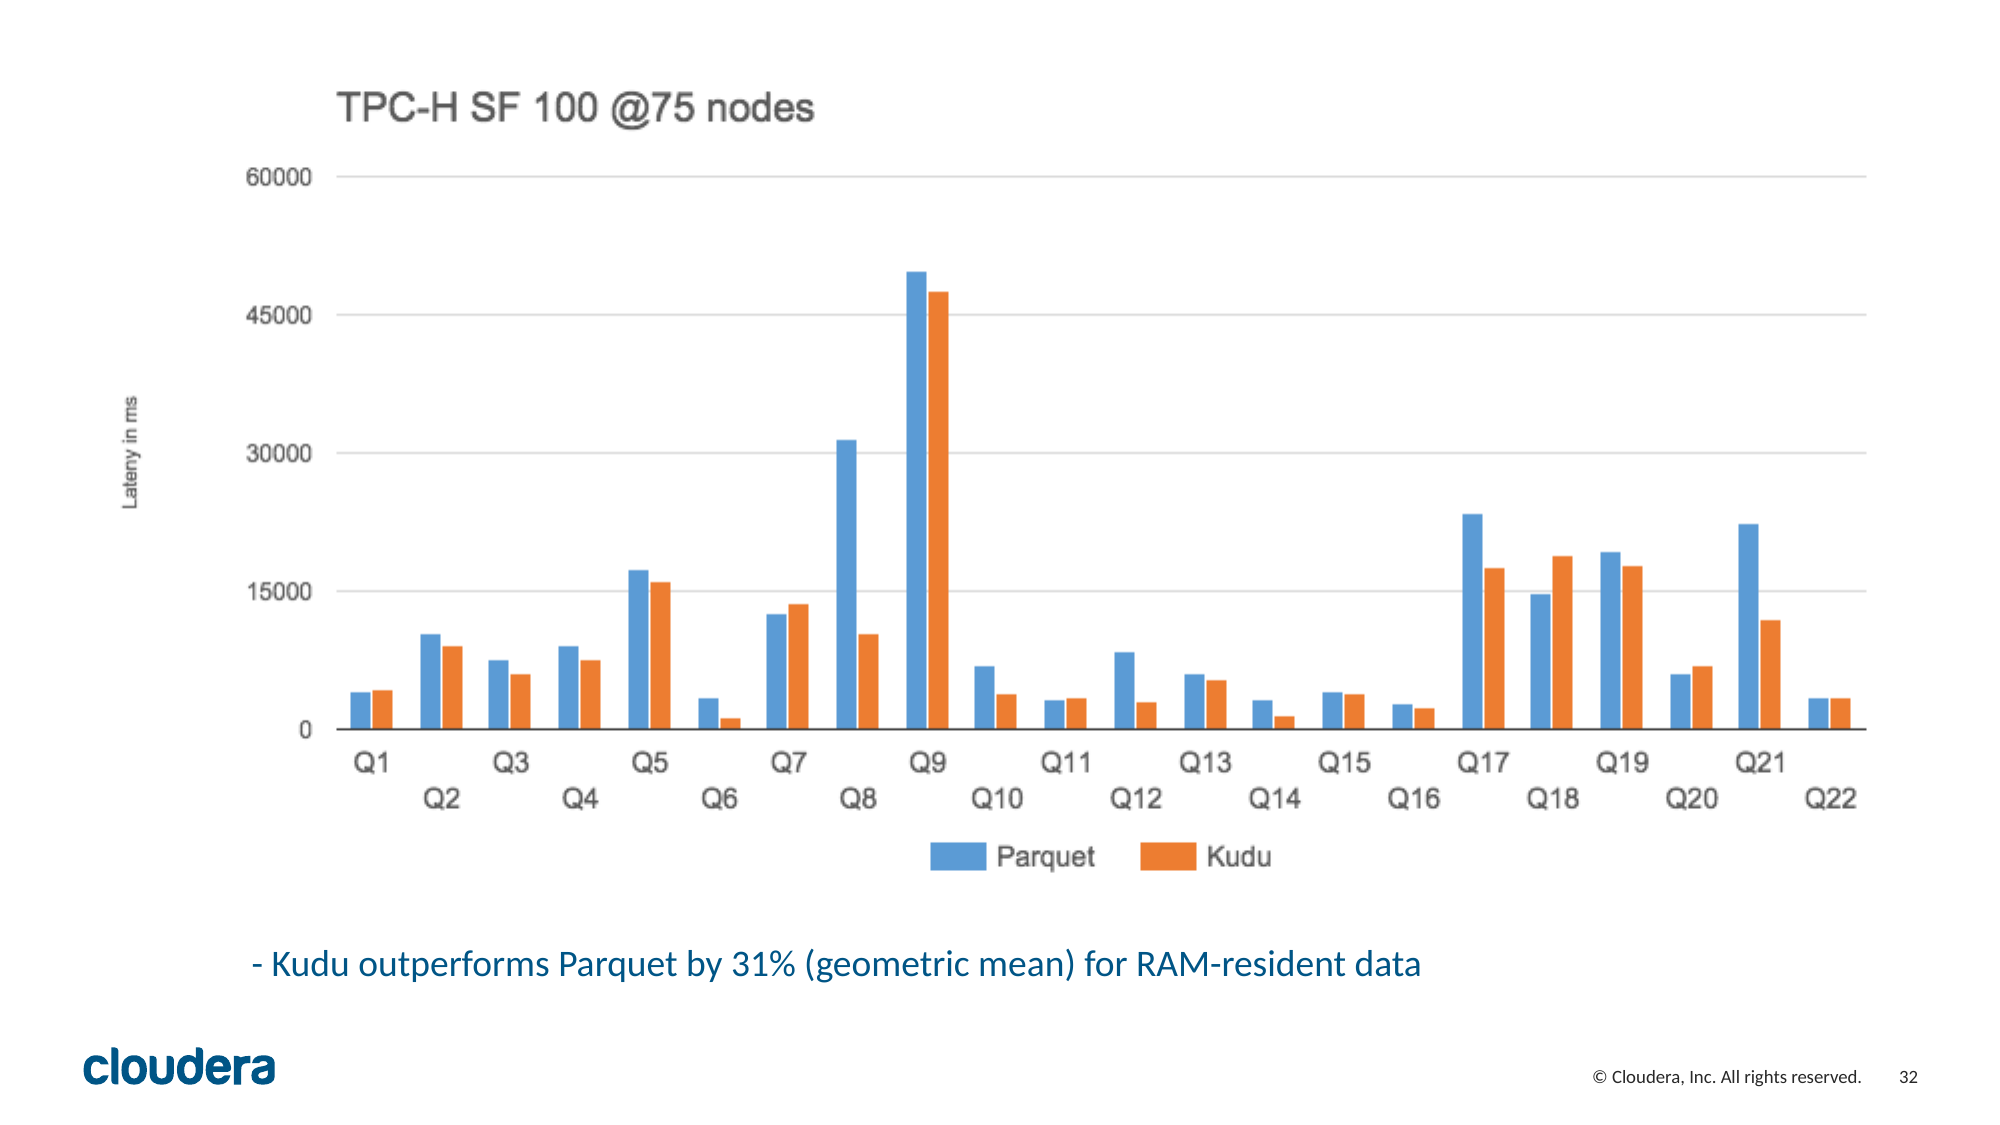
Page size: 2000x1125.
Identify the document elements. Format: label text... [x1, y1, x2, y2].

text_box - Kudu outperforms Parquet by 31% (geometric mean) for RAM-resident data [236, 931, 1438, 992]
picture [83, 58, 1902, 885]
